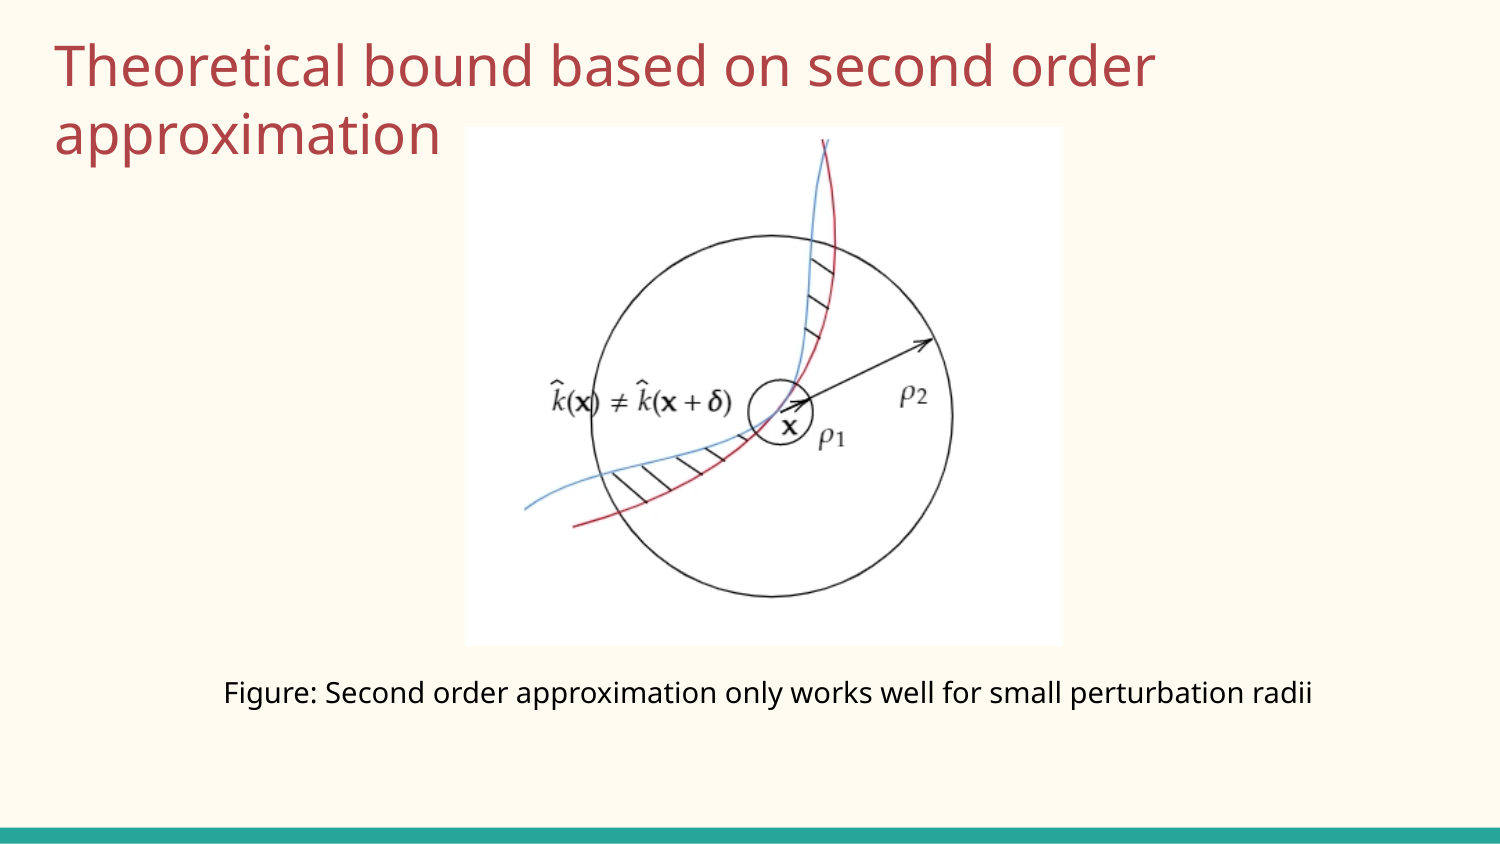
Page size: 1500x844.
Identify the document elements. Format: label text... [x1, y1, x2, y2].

text_box Figure: Second order approximation only works well for small perturbation radii [208, 659, 1402, 760]
text_box Theoretical bound based on second order approximation [39, 15, 1449, 181]
picture [465, 127, 1063, 646]
